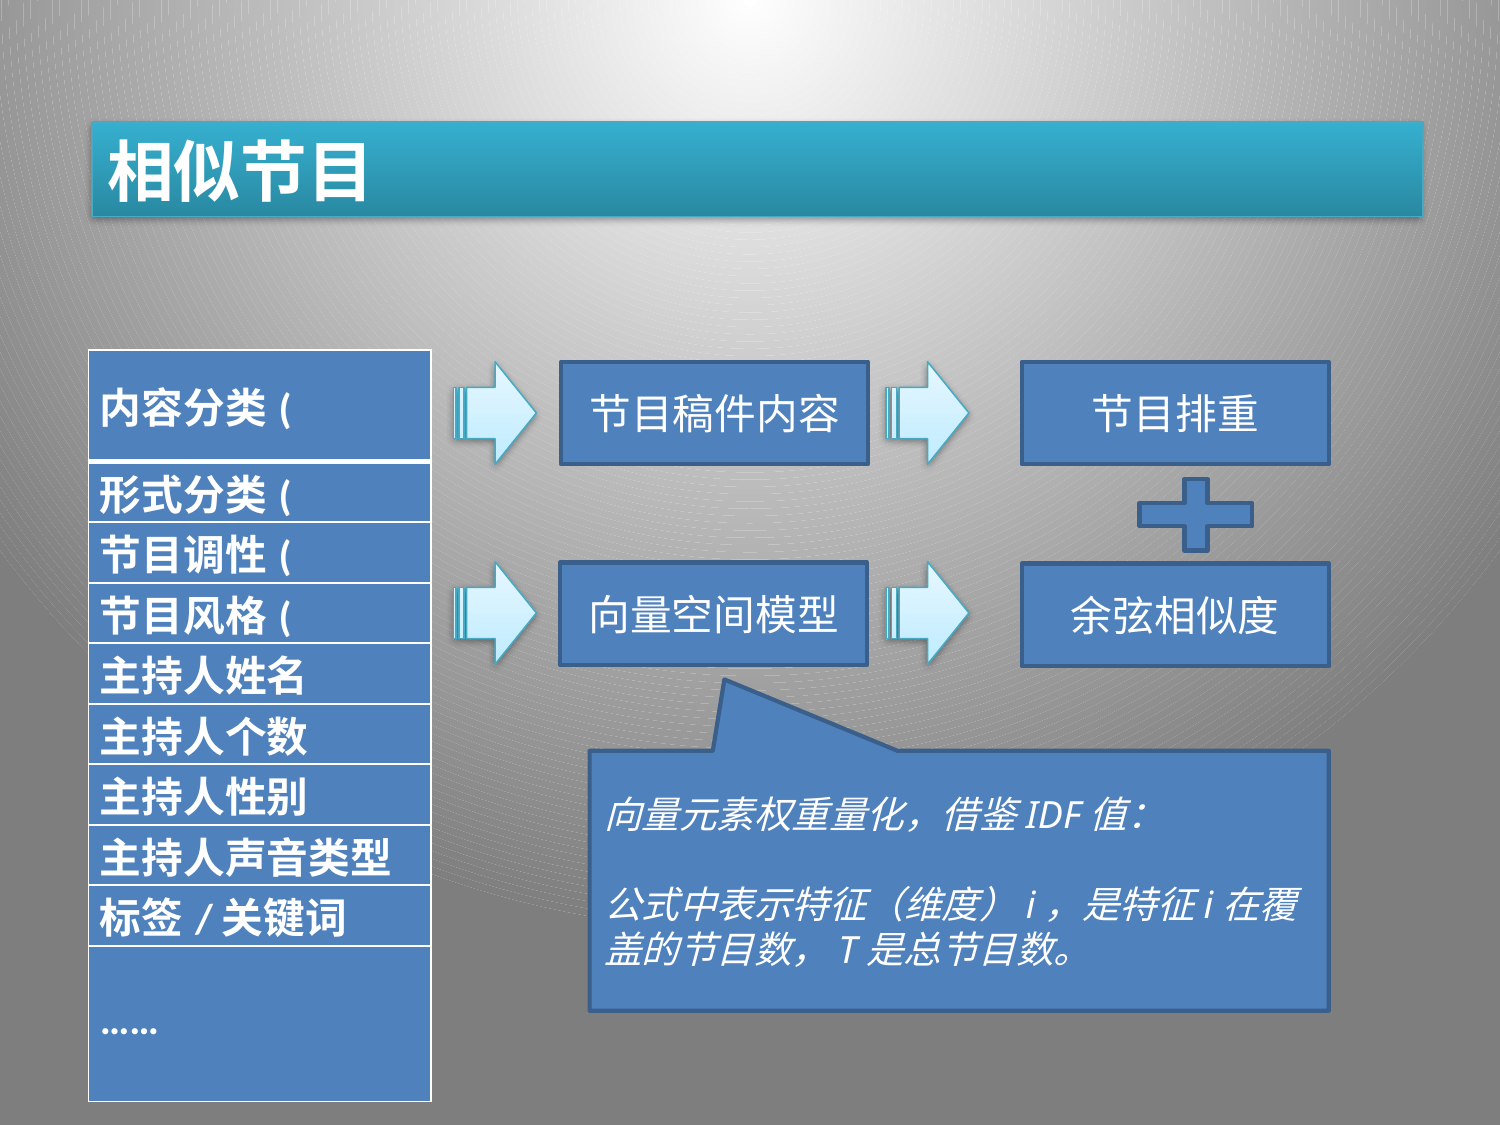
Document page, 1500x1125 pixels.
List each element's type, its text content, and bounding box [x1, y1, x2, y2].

table_cell 节目风格( [89, 584, 430, 642]
table_cell 主持人声音类型 [89, 826, 430, 884]
text_box [453, 387, 457, 439]
table_cell 节目调性( [89, 523, 430, 582]
text_box [458, 360, 537, 466]
text_box 向量空间模型 [558, 560, 869, 667]
text_box 节目稿件内容 [559, 360, 870, 466]
table_header 内容分类( [89, 351, 430, 459]
text_box 节目排重 [1020, 360, 1331, 466]
text_box [453, 587, 457, 639]
table_cell 主持人个数 [89, 705, 430, 763]
text_box [885, 387, 890, 439]
text_box [891, 387, 897, 439]
text_box 余弦相似度 [1020, 561, 1331, 668]
text_box [885, 587, 890, 639]
text_box [898, 360, 970, 466]
text_box [891, 587, 897, 639]
text_box [458, 560, 537, 665]
text_box [898, 560, 970, 665]
table_cell 主持人性别 [89, 765, 430, 824]
table_cell 主持人姓名 [89, 644, 430, 703]
table_cell …… [89, 947, 430, 1101]
table_cell 形式分类( [89, 464, 430, 521]
table_cell 标签/关键词 [89, 886, 430, 945]
text_box [1137, 477, 1254, 553]
text_box 相似节目 [91, 121, 1424, 217]
